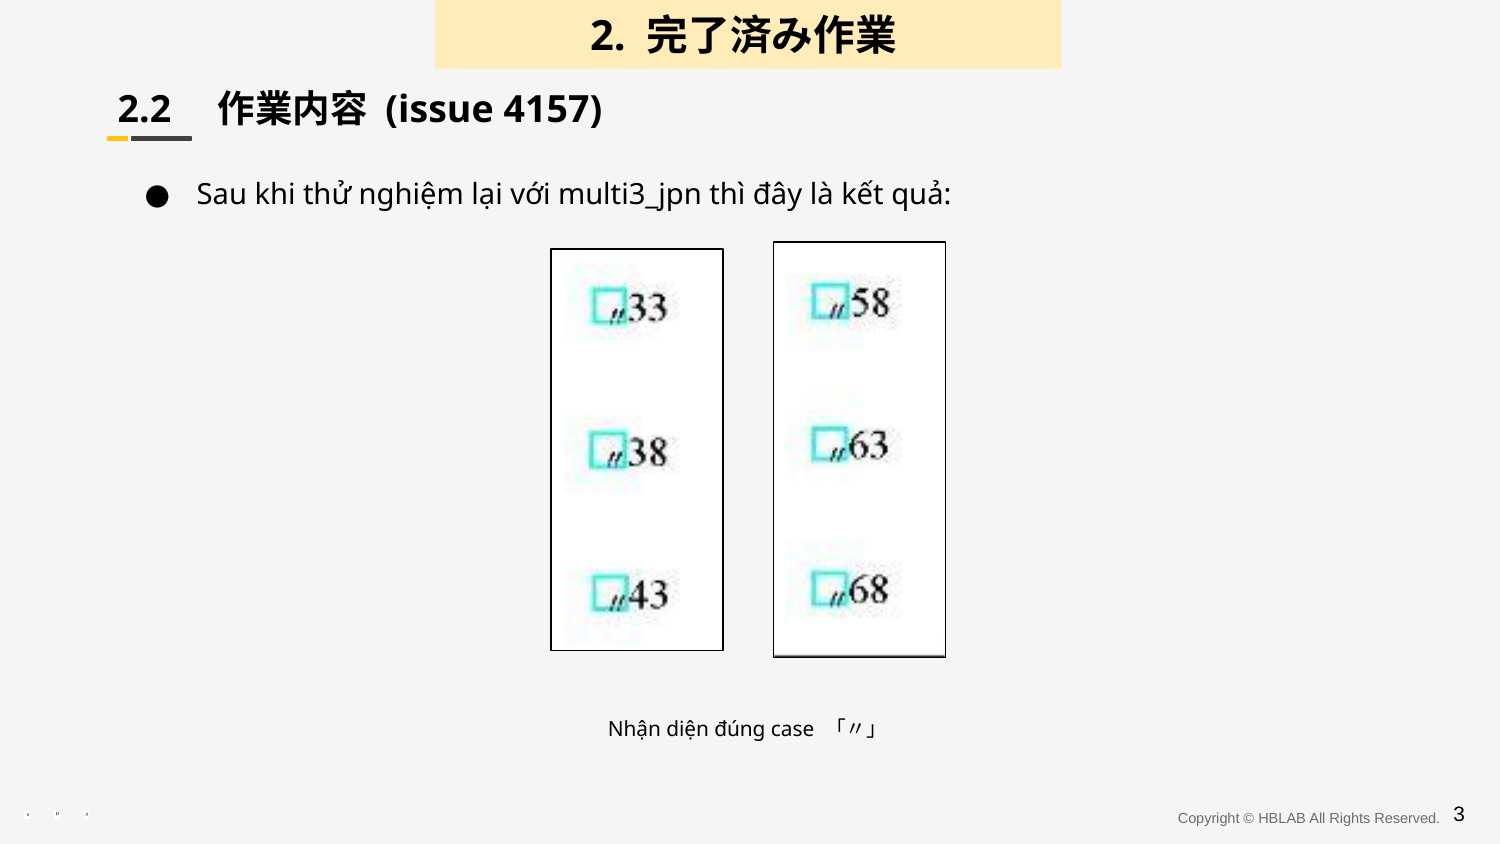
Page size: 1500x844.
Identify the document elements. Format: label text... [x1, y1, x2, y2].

text_box 2. 完了済み作業 [435, 0, 1062, 69]
picture [24, 811, 31, 819]
text_box Sau khi thử nghiệm lại với multi3_jpn thì đây là kết quả: [102, 151, 1398, 787]
picture [54, 811, 60, 819]
text_box 2.2 作業内容 (issue 4157) [102, 70, 1398, 140]
picture [84, 811, 89, 819]
picture [551, 249, 723, 650]
text_box Nhận diện đúng case 「〃」 [468, 696, 1032, 756]
picture [774, 242, 945, 657]
text_box 3 [1438, 793, 1485, 834]
